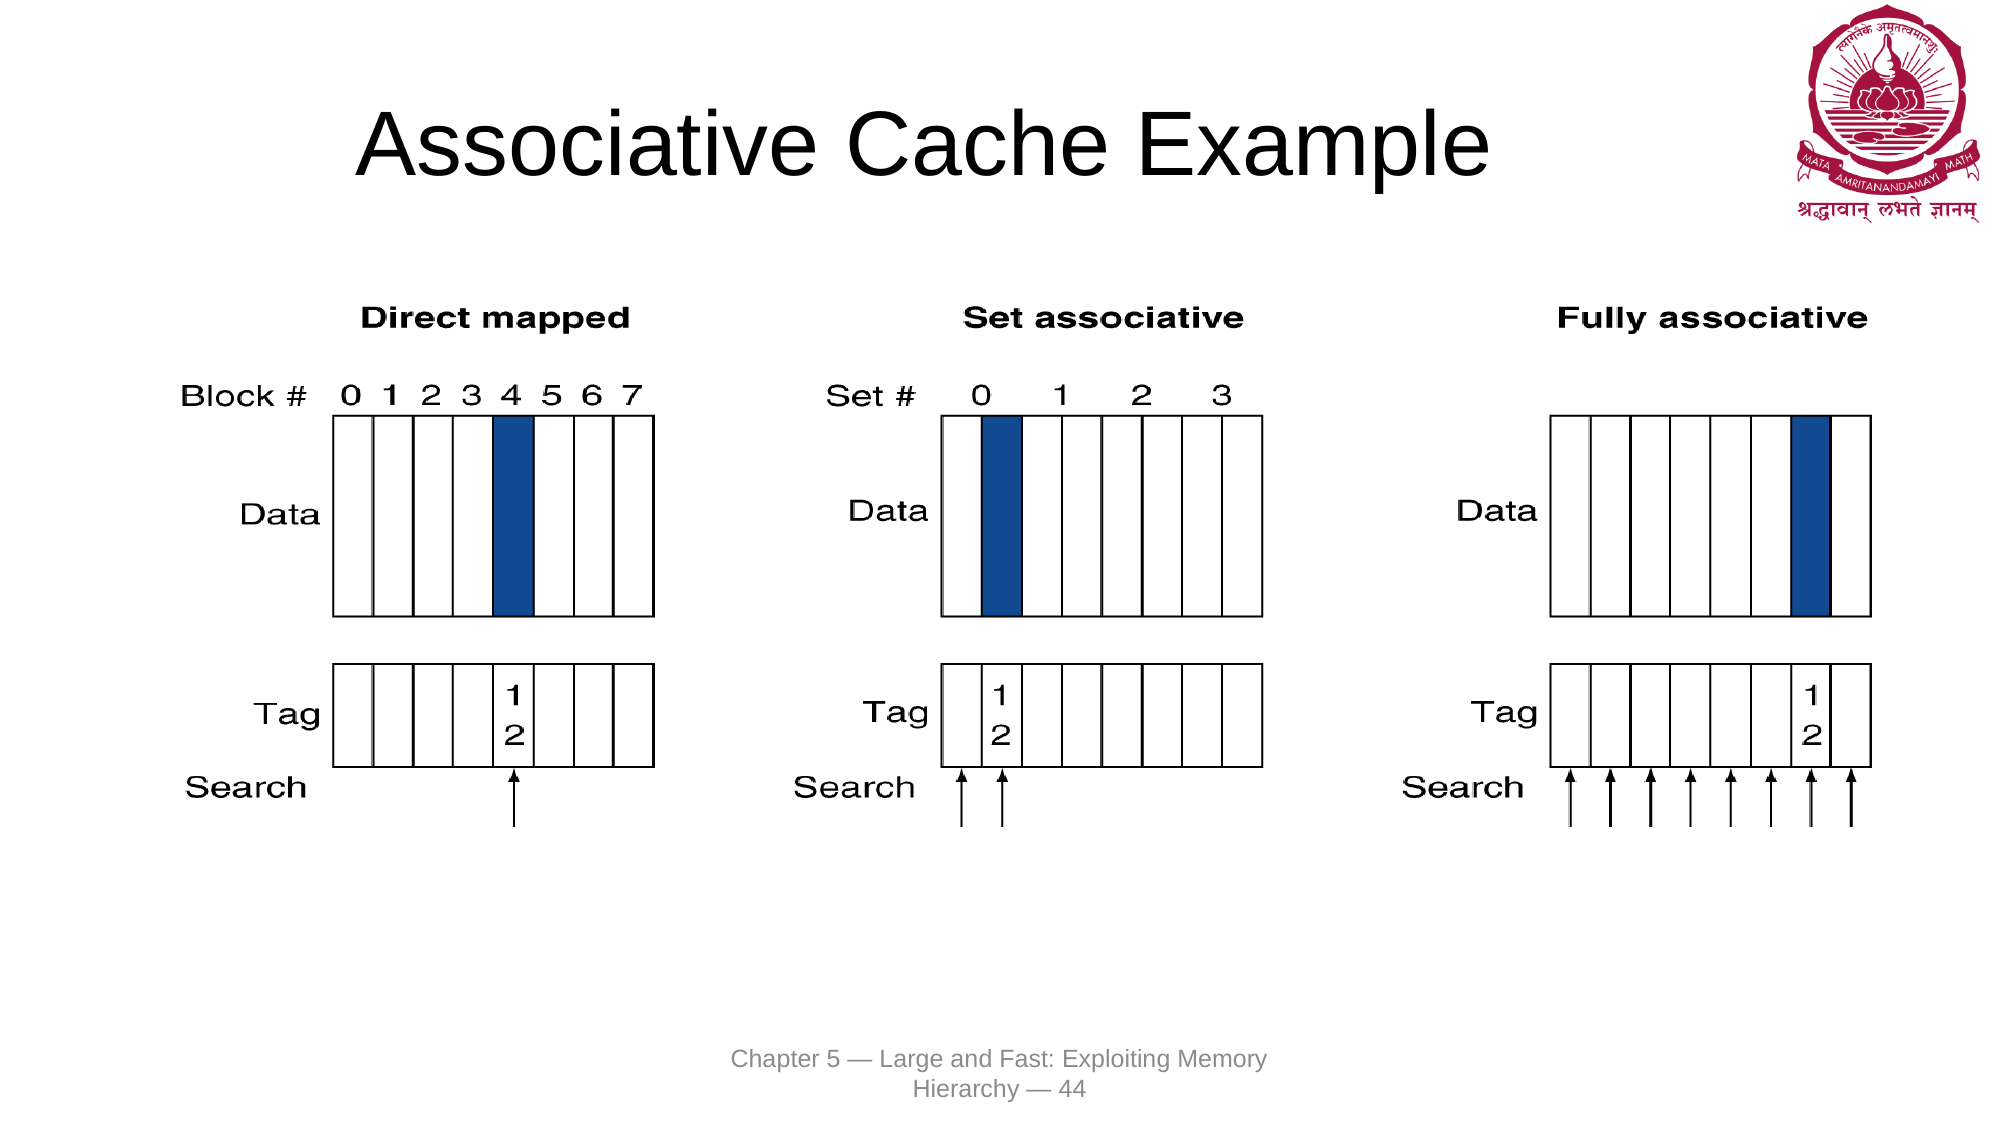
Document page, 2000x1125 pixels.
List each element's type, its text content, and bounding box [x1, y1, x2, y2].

title Associative Cache Example [99, 45, 1750, 233]
picture [180, 302, 1872, 828]
footer Chapter 5 — Large and Fast: Exploiting Memory Hierarchy — 44 [683, 1042, 1317, 1103]
picture [1776, 1, 2000, 225]
